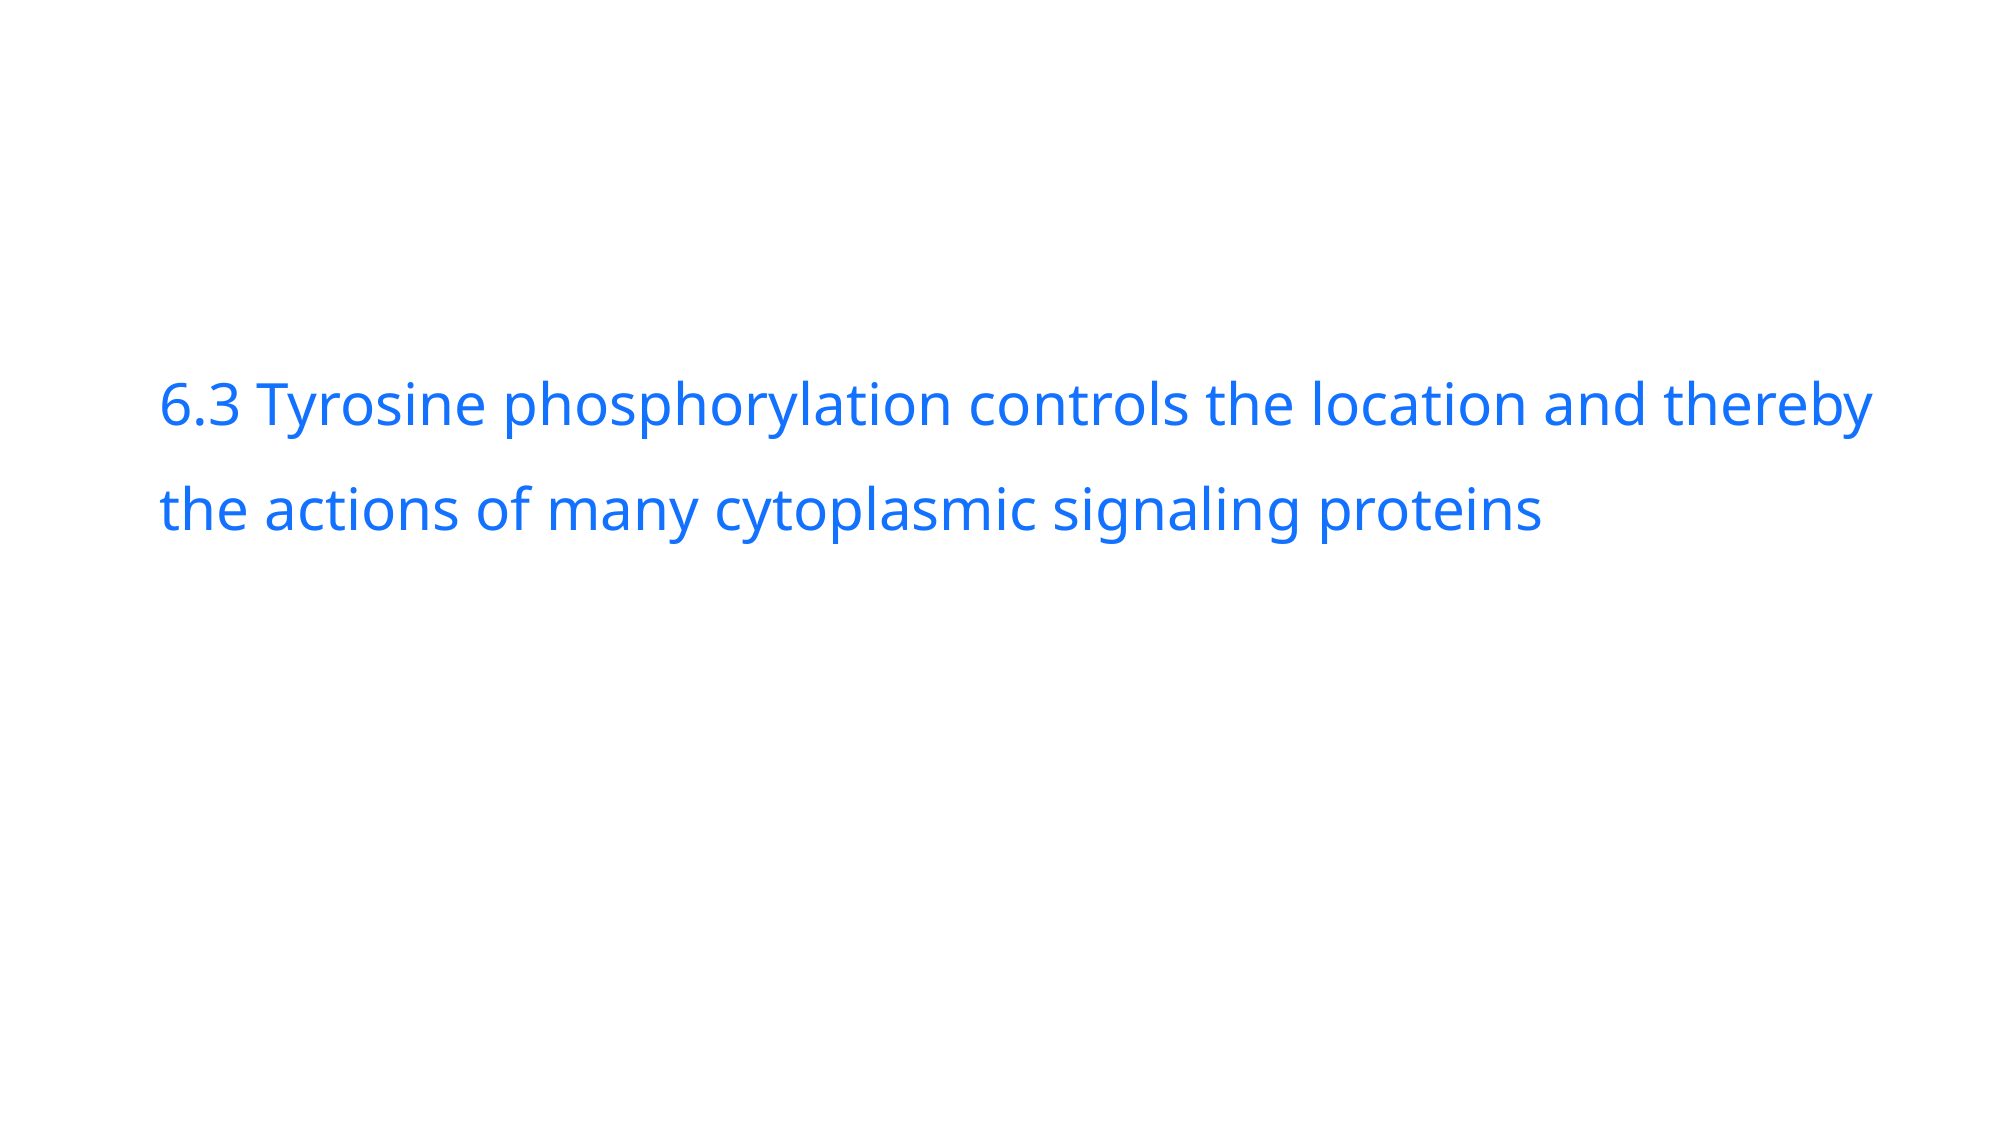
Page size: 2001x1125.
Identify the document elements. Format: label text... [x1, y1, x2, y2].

text_box 6.3 Tyrosine phosphorylation controls the location and thereby the actions of many cytoplasmic signaling proteins [144, 324, 1965, 550]
